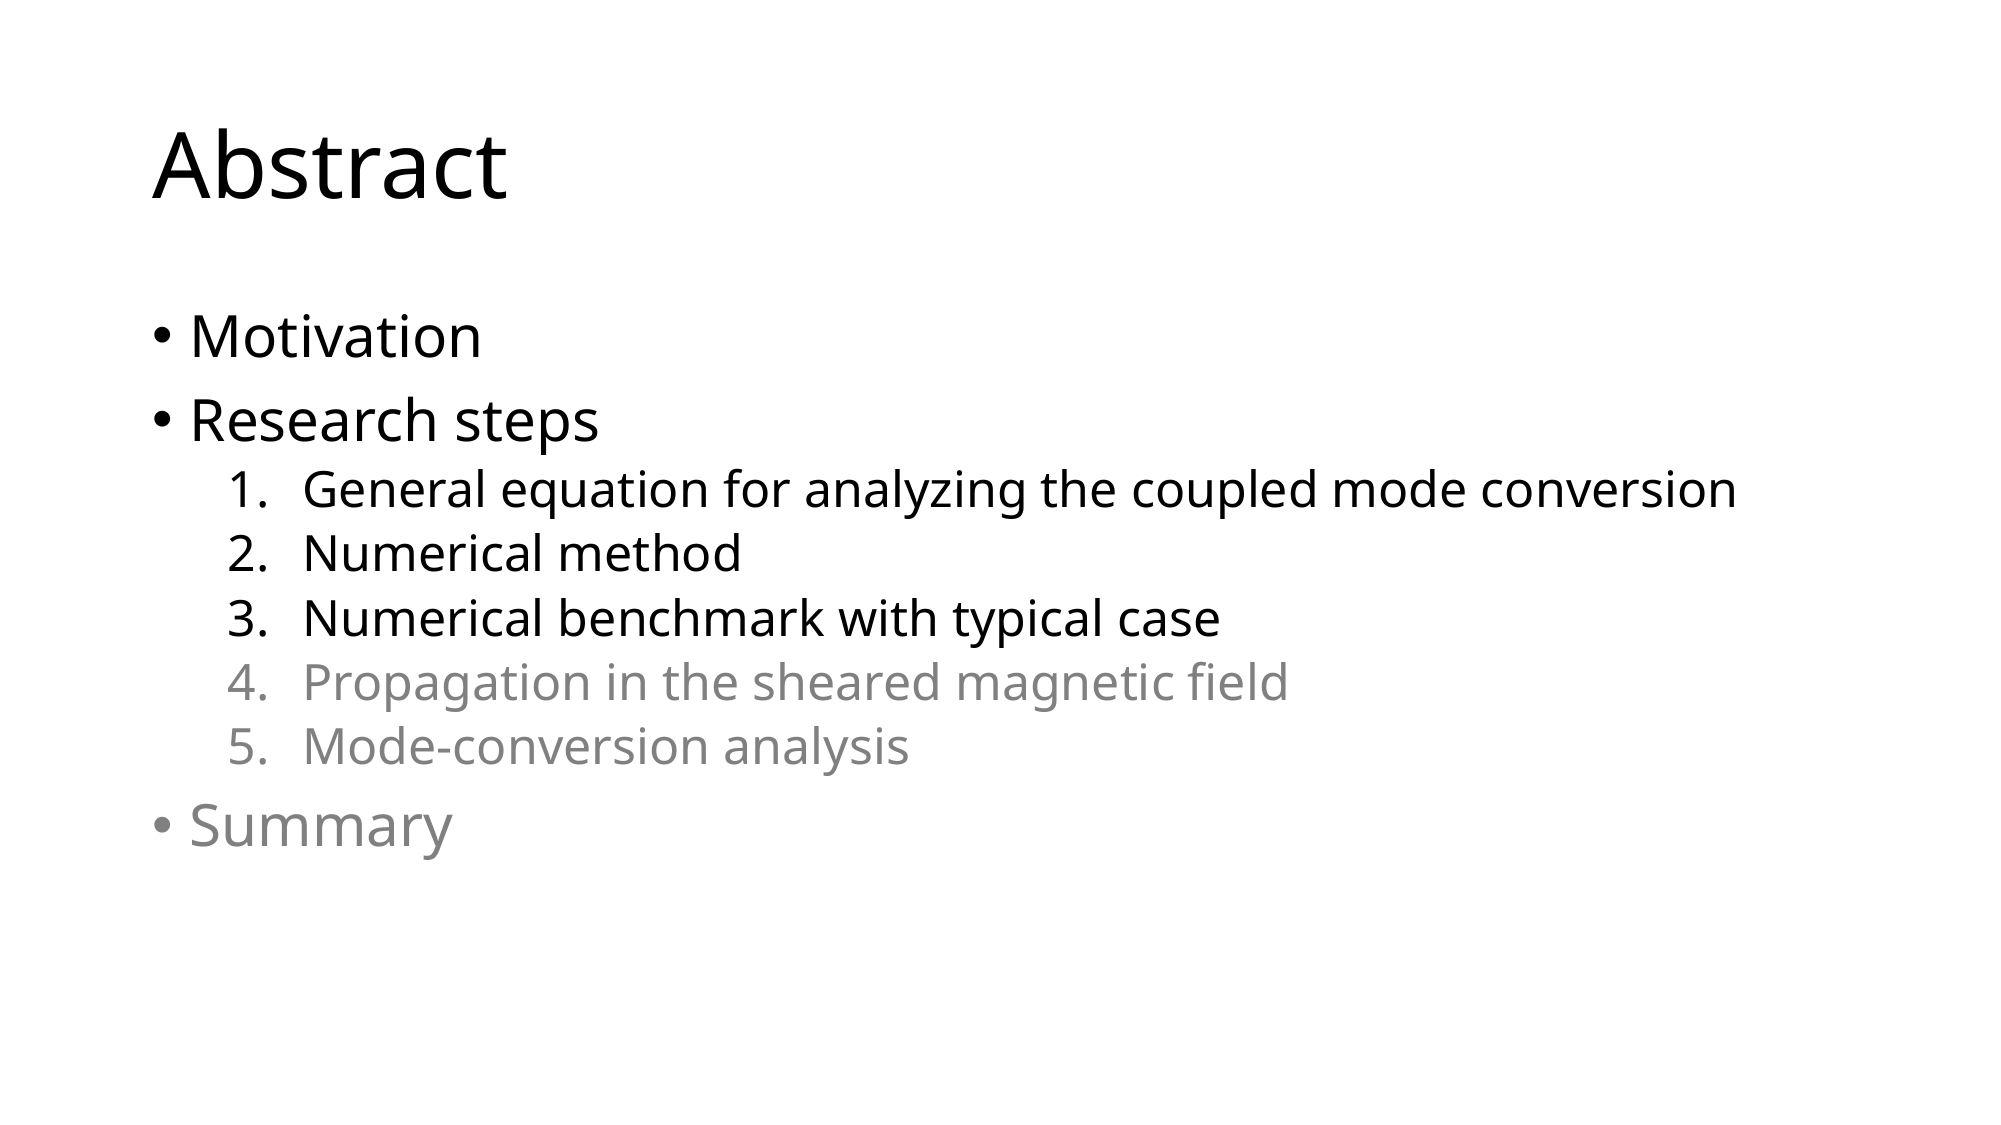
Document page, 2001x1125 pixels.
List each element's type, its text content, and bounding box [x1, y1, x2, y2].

list Motivation Research steps General equation for analyzing the coupled mode conversion Numerical method Numerical benchmark with typical case Propagation in the sheared magnetic field Mode-conversion analysis Summary [137, 299, 1863, 1014]
title Abstract [137, 59, 1863, 278]
